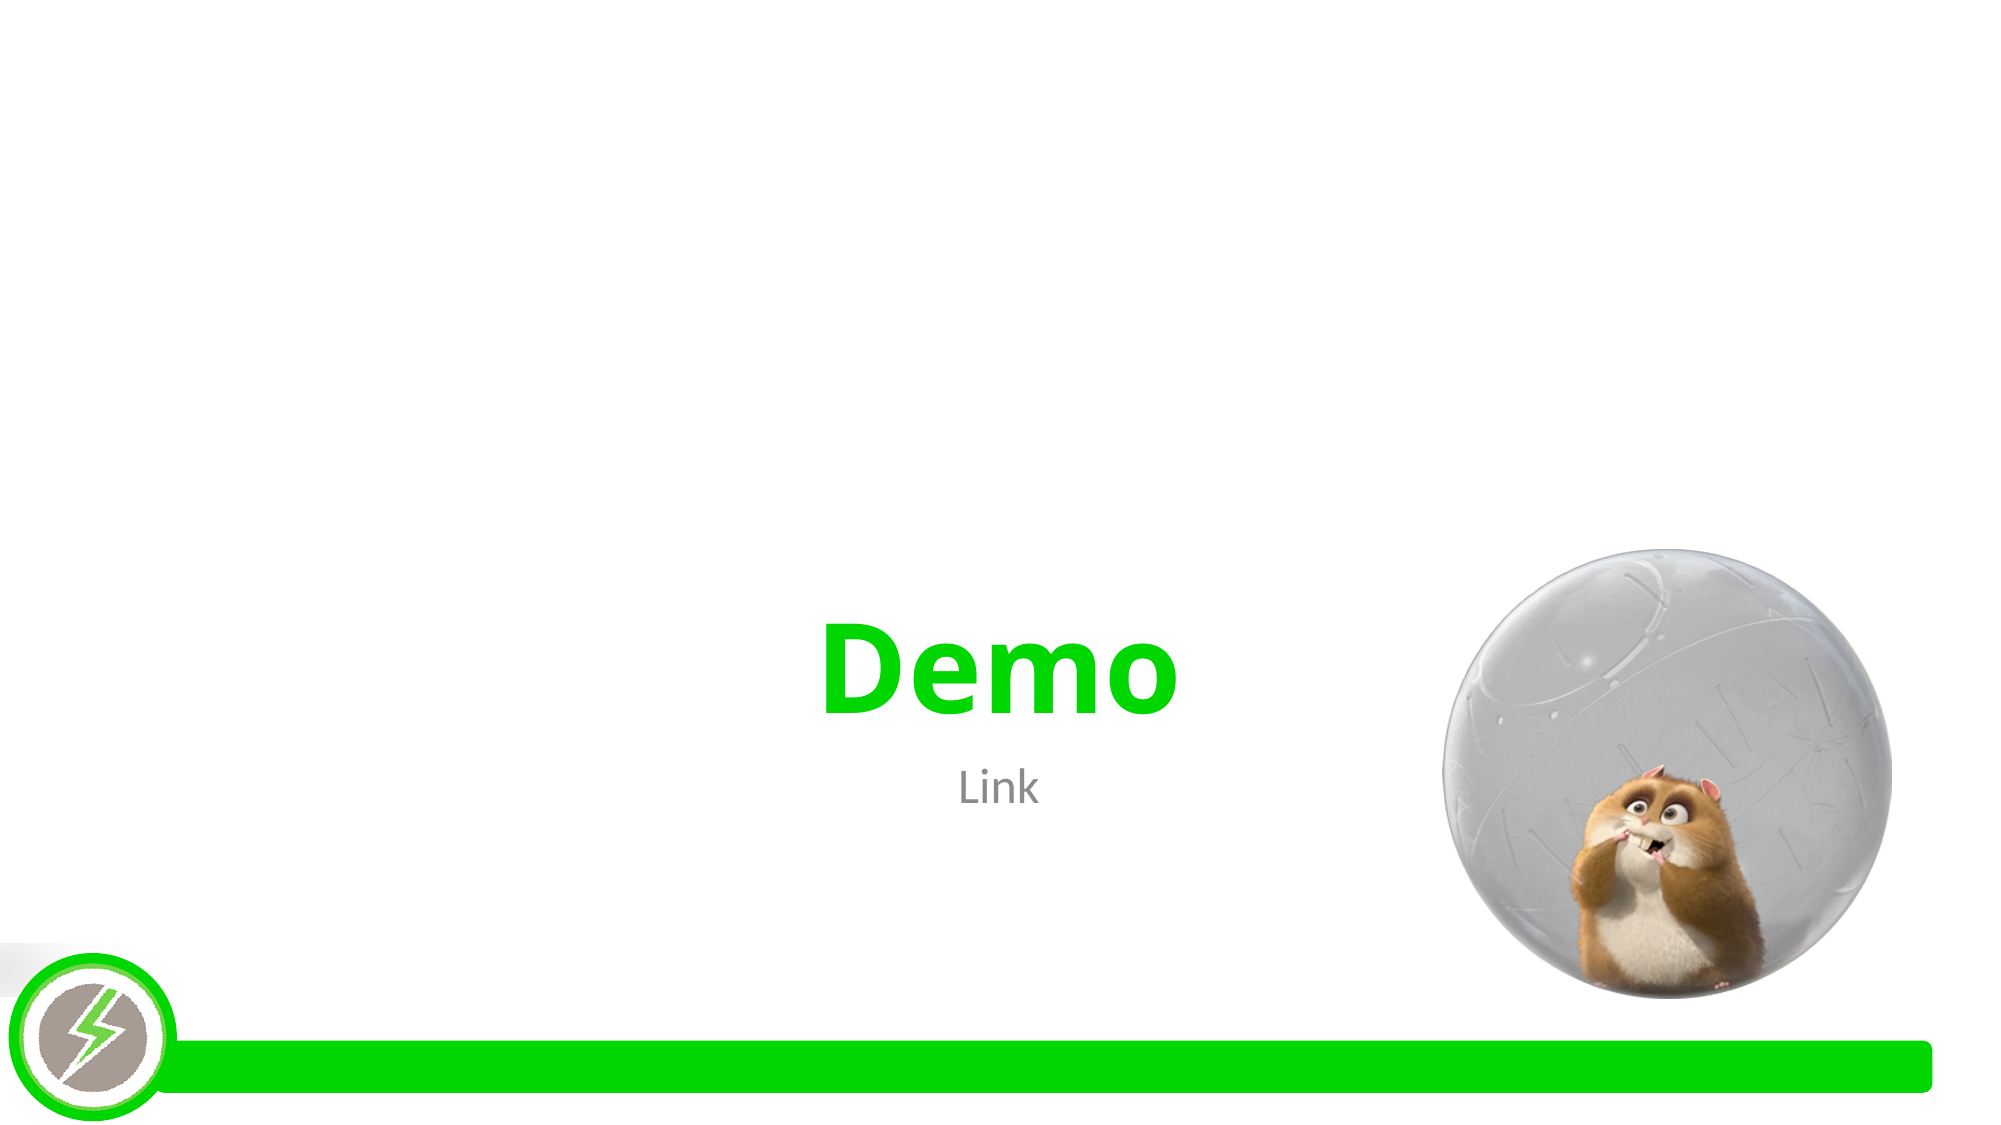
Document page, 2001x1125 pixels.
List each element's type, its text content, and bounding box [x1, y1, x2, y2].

picture [20, 964, 166, 1110]
list Link [136, 752, 1442, 999]
title Demo [136, 280, 1862, 749]
picture [1442, 549, 1892, 999]
